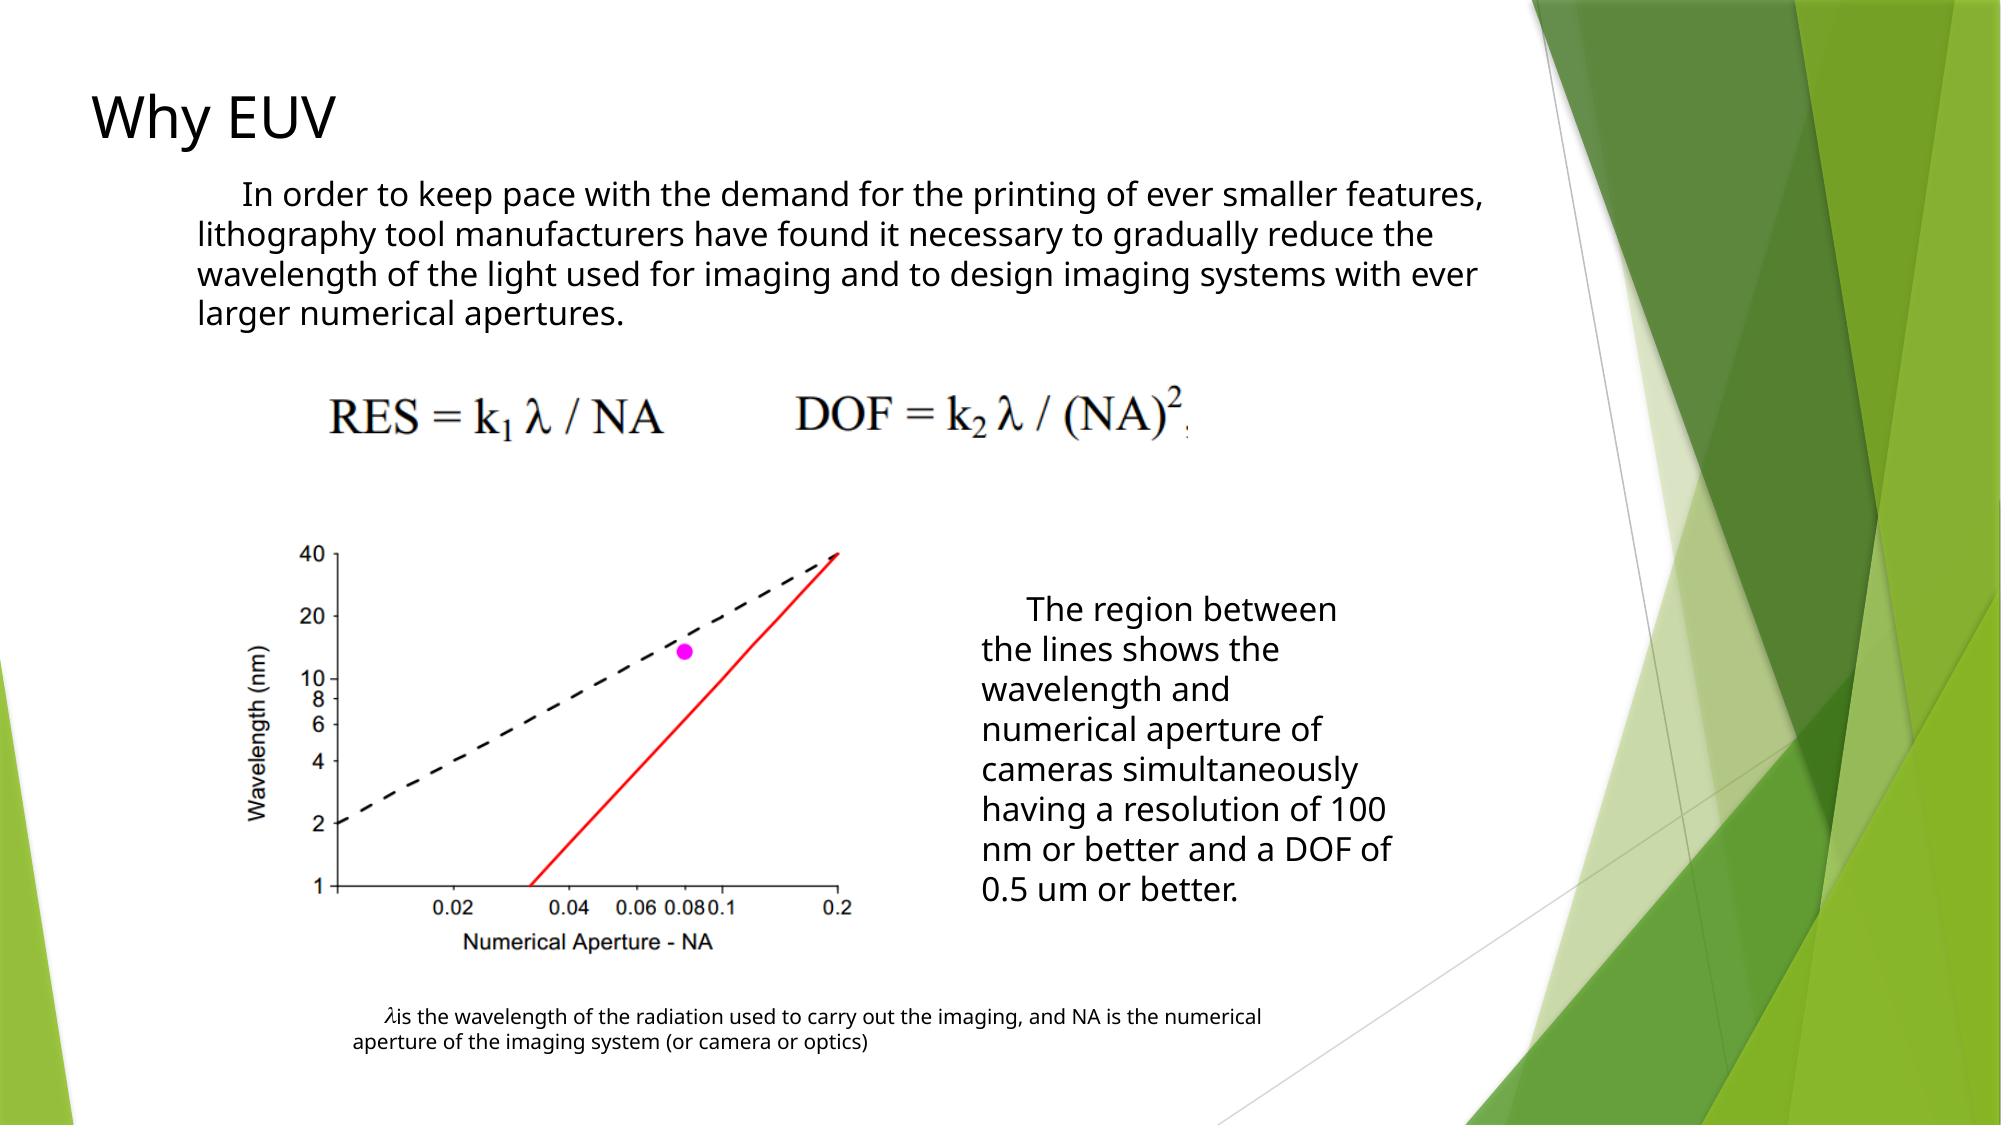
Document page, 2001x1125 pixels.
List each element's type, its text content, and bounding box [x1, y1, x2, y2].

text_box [379, 1002, 402, 1030]
text_box is the wavelength of the radiation used to carry out the imaging, and NA is the numerical aperture of the imaging system (or camera or optics) [337, 996, 1338, 1061]
text_box The region between the lines shows the wavelength and numerical aperture of cameras simultaneously having a resolution of 100 nm or better and a DOF of 0.5 um or better. [966, 580, 1409, 915]
picture [781, 381, 1189, 451]
title In order to keep pace with the demand for the printing of ever smaller features, lithography tool manufacturers have found it necessary to gradually reduce the wavelength of the light used for imaging and to design imaging systems with ever larger numerical apertures. [182, 165, 1511, 383]
picture [324, 389, 677, 456]
picture [222, 510, 891, 992]
text_box Why EUV [76, 73, 1487, 290]
